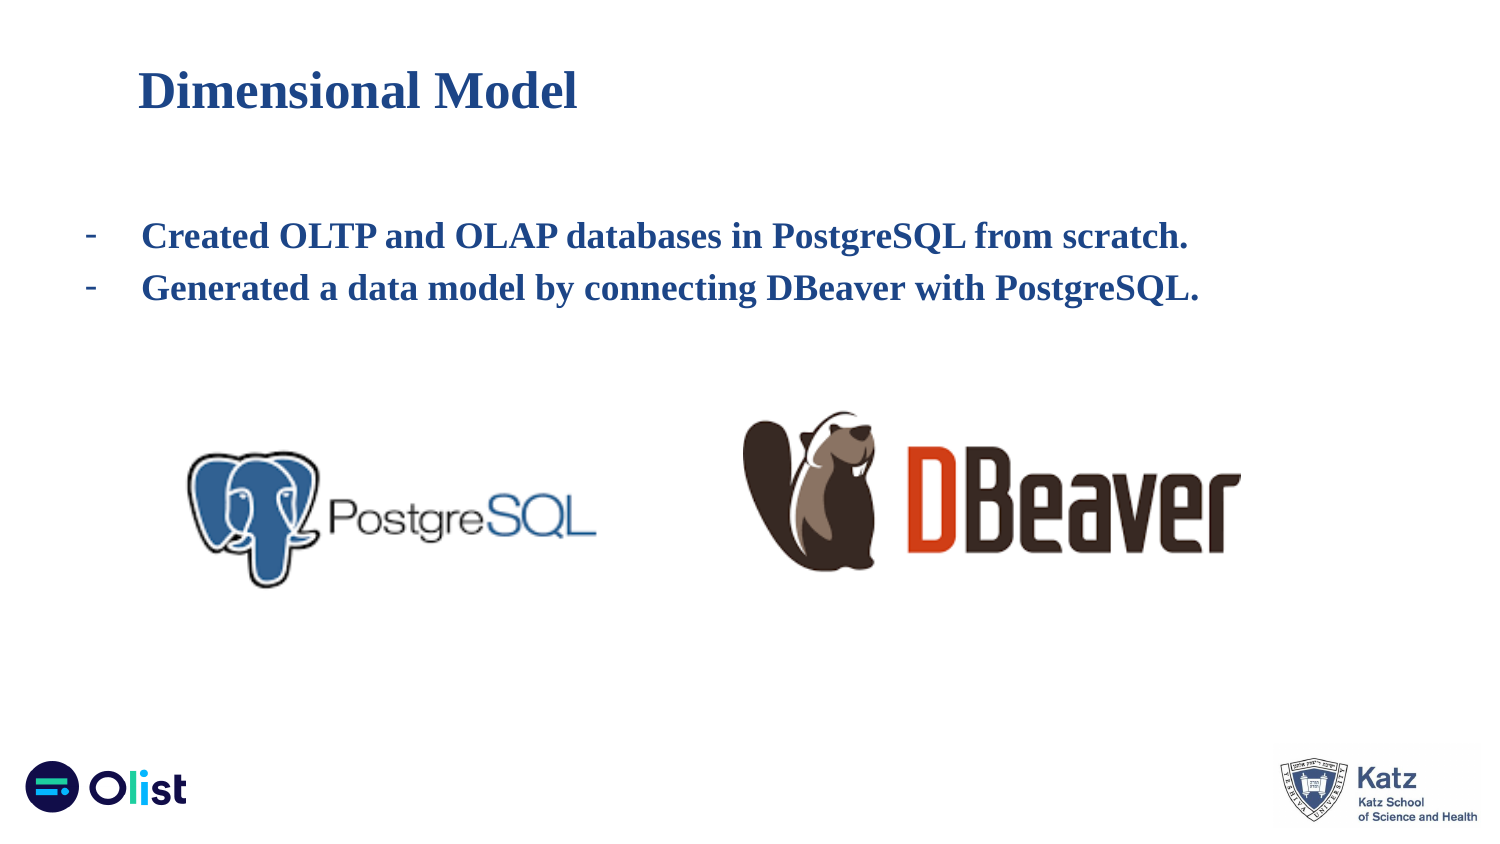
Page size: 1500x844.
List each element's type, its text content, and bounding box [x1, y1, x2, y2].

picture [21, 754, 191, 821]
title Dimensional Model [83, 40, 1482, 135]
picture [83, 347, 703, 694]
list Created OLTP and OLAP databases in PostgreSQL from scratch. Generated a data model by connecting DBeaver with PostgreSQL. [51, 189, 1449, 750]
picture [742, 367, 1241, 617]
picture [1273, 742, 1481, 828]
